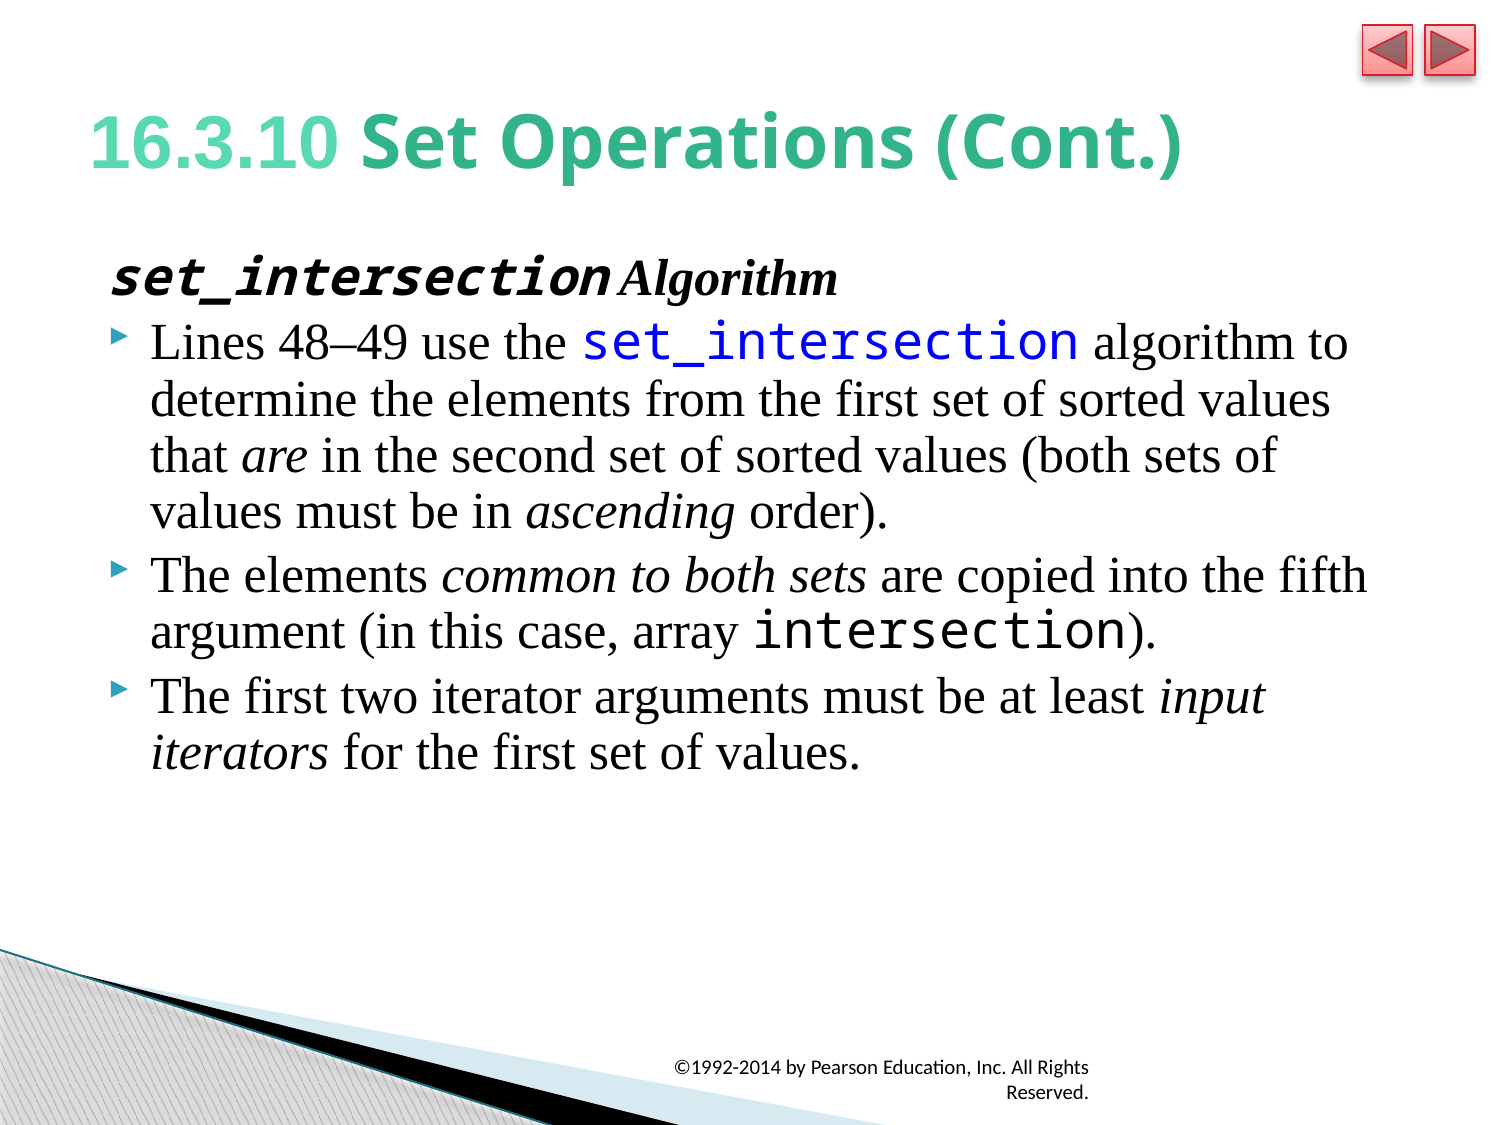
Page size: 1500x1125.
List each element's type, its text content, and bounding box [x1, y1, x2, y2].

title 16.3.10 Set Operations (Cont.) [75, 45, 1425, 233]
list set_intersection Algorithm Lines 48–49 use the set_intersection algorithm to determine the elements from the first set of sorted values that are in the second set of sorted values (both sets of values must be in ascending order). The elements common to both sets are copied into the fifth argument (in this case, array intersection). The first two iterator arguments must be at least input iterators for the first set of values. [75, 242, 1425, 986]
footer ©1992-2014 by Pearson Education, Inc. All Rights Reserved. [650, 1051, 1105, 1112]
